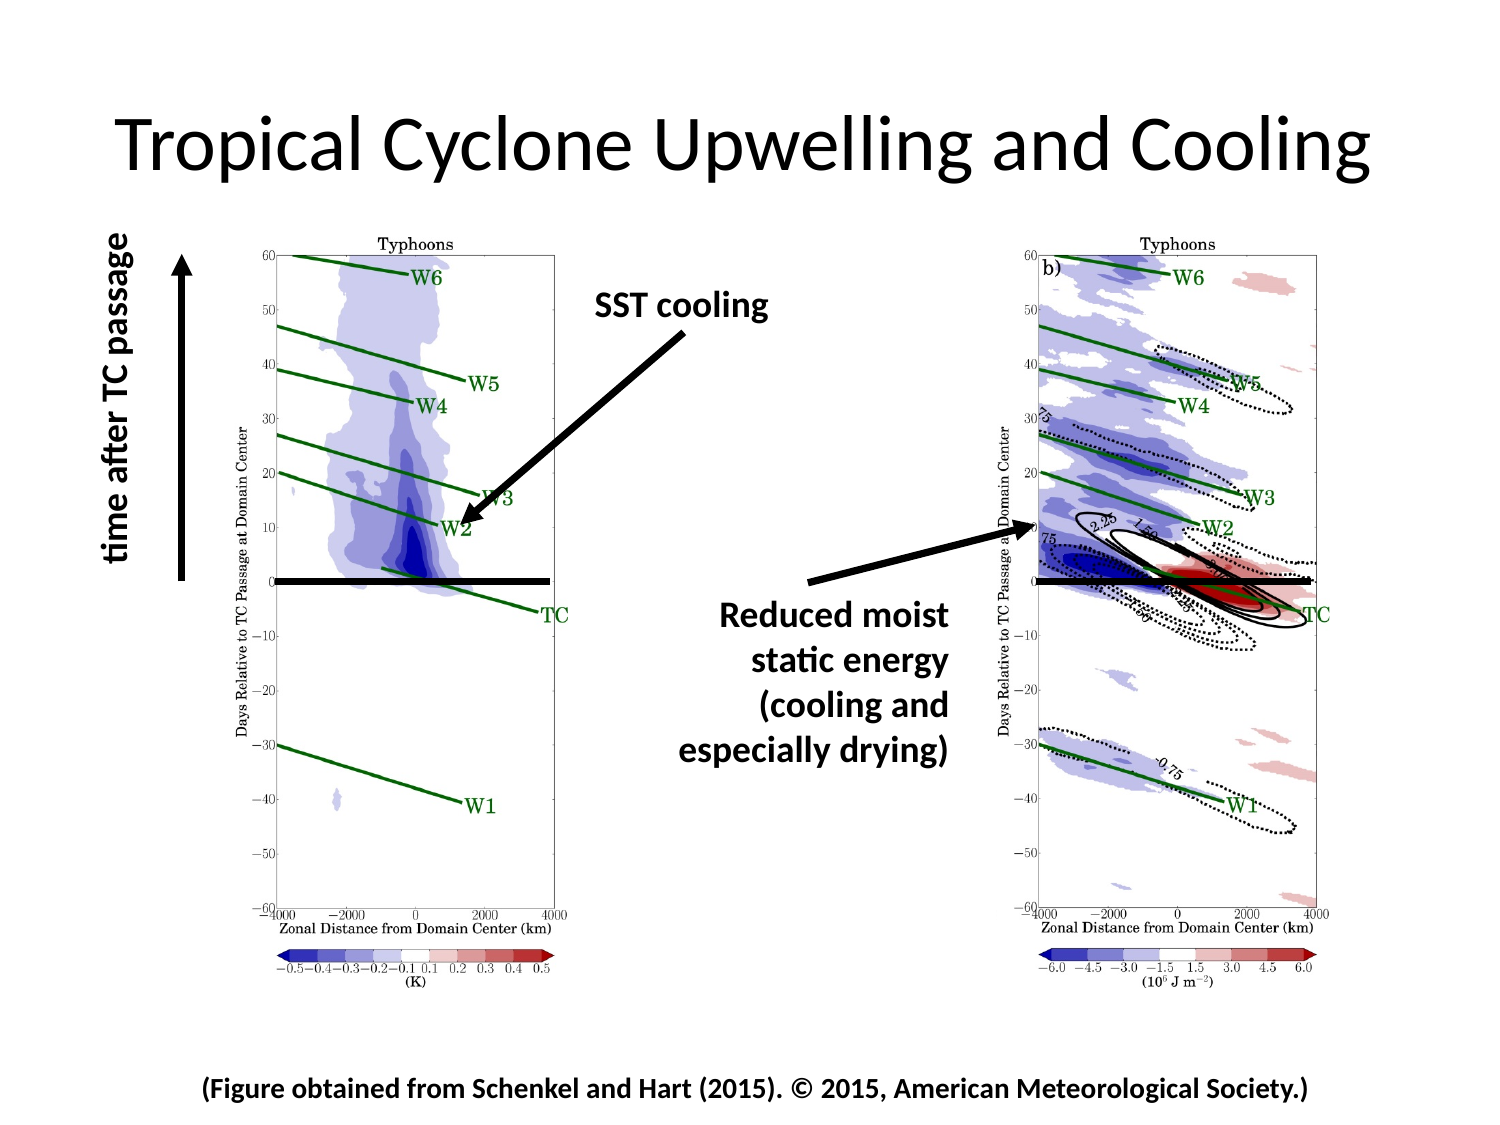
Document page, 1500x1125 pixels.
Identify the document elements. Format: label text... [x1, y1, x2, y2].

picture [234, 237, 569, 988]
text_box Reduced moist static energy (cooling and especially drying) [651, 582, 965, 778]
picture [996, 237, 1330, 988]
title Tropical Cyclone Upwelling and Cooling [62, 45, 1425, 233]
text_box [459, 333, 685, 525]
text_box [807, 524, 1036, 584]
text_box SST cooling [579, 272, 788, 333]
text_box time after TC passage [82, 217, 142, 580]
text_box (Figure obtained from Schenkel and Hart (2015). © 2015, American Meteorological Society.) [186, 1062, 1325, 1113]
